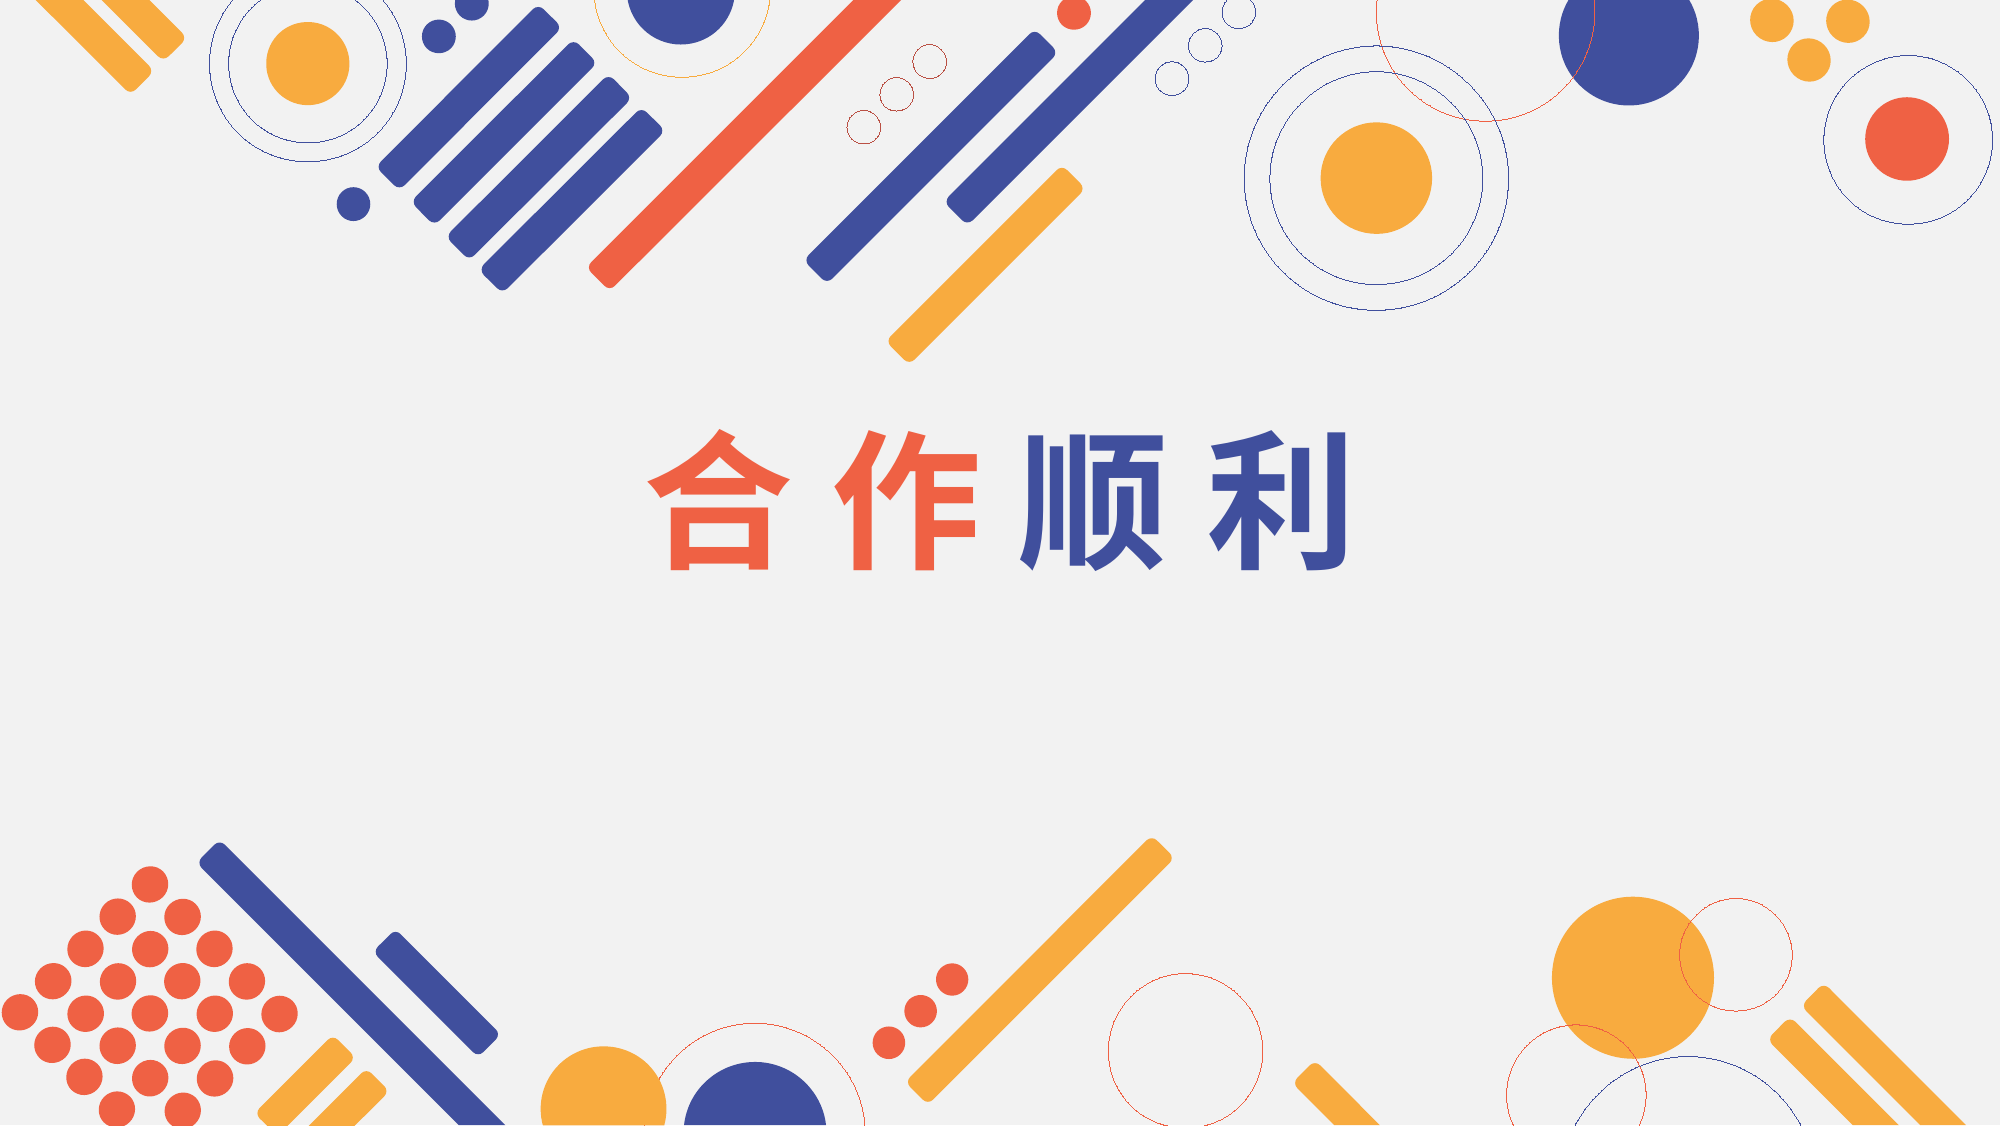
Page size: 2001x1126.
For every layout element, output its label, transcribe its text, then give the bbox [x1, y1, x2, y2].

text_box 合作顺利 [629, 400, 1371, 595]
